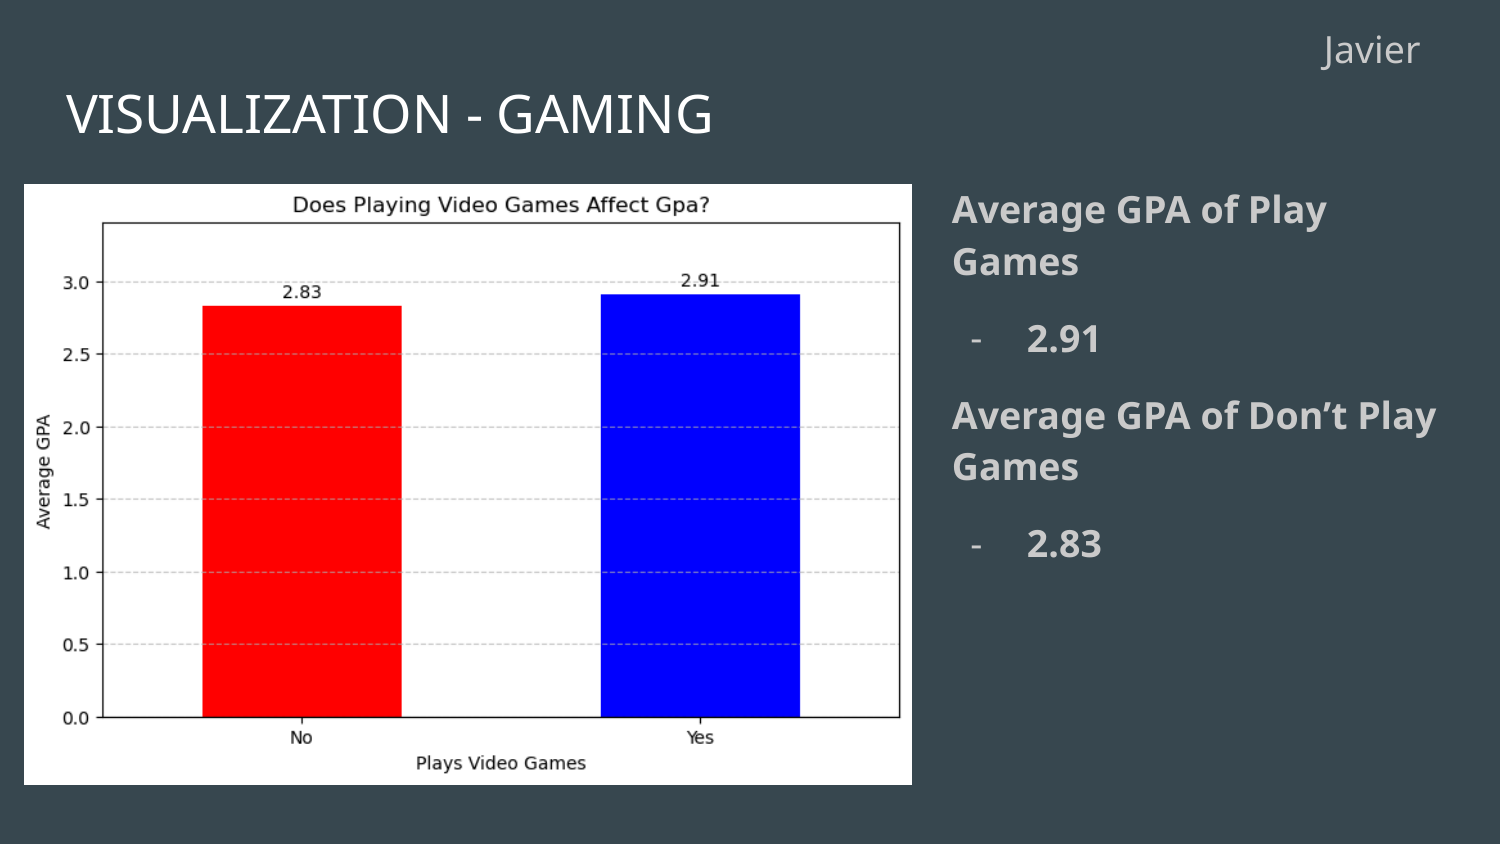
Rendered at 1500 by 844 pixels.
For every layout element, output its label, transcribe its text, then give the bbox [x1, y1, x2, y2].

list Average GPA of Play Games 2.91 Average GPA of Don’t Play Games 2.83 [936, 164, 1467, 726]
title VISUALIZATION - GAMING [51, 65, 1449, 160]
text_box Javier [1308, 11, 1490, 74]
picture [24, 183, 912, 786]
